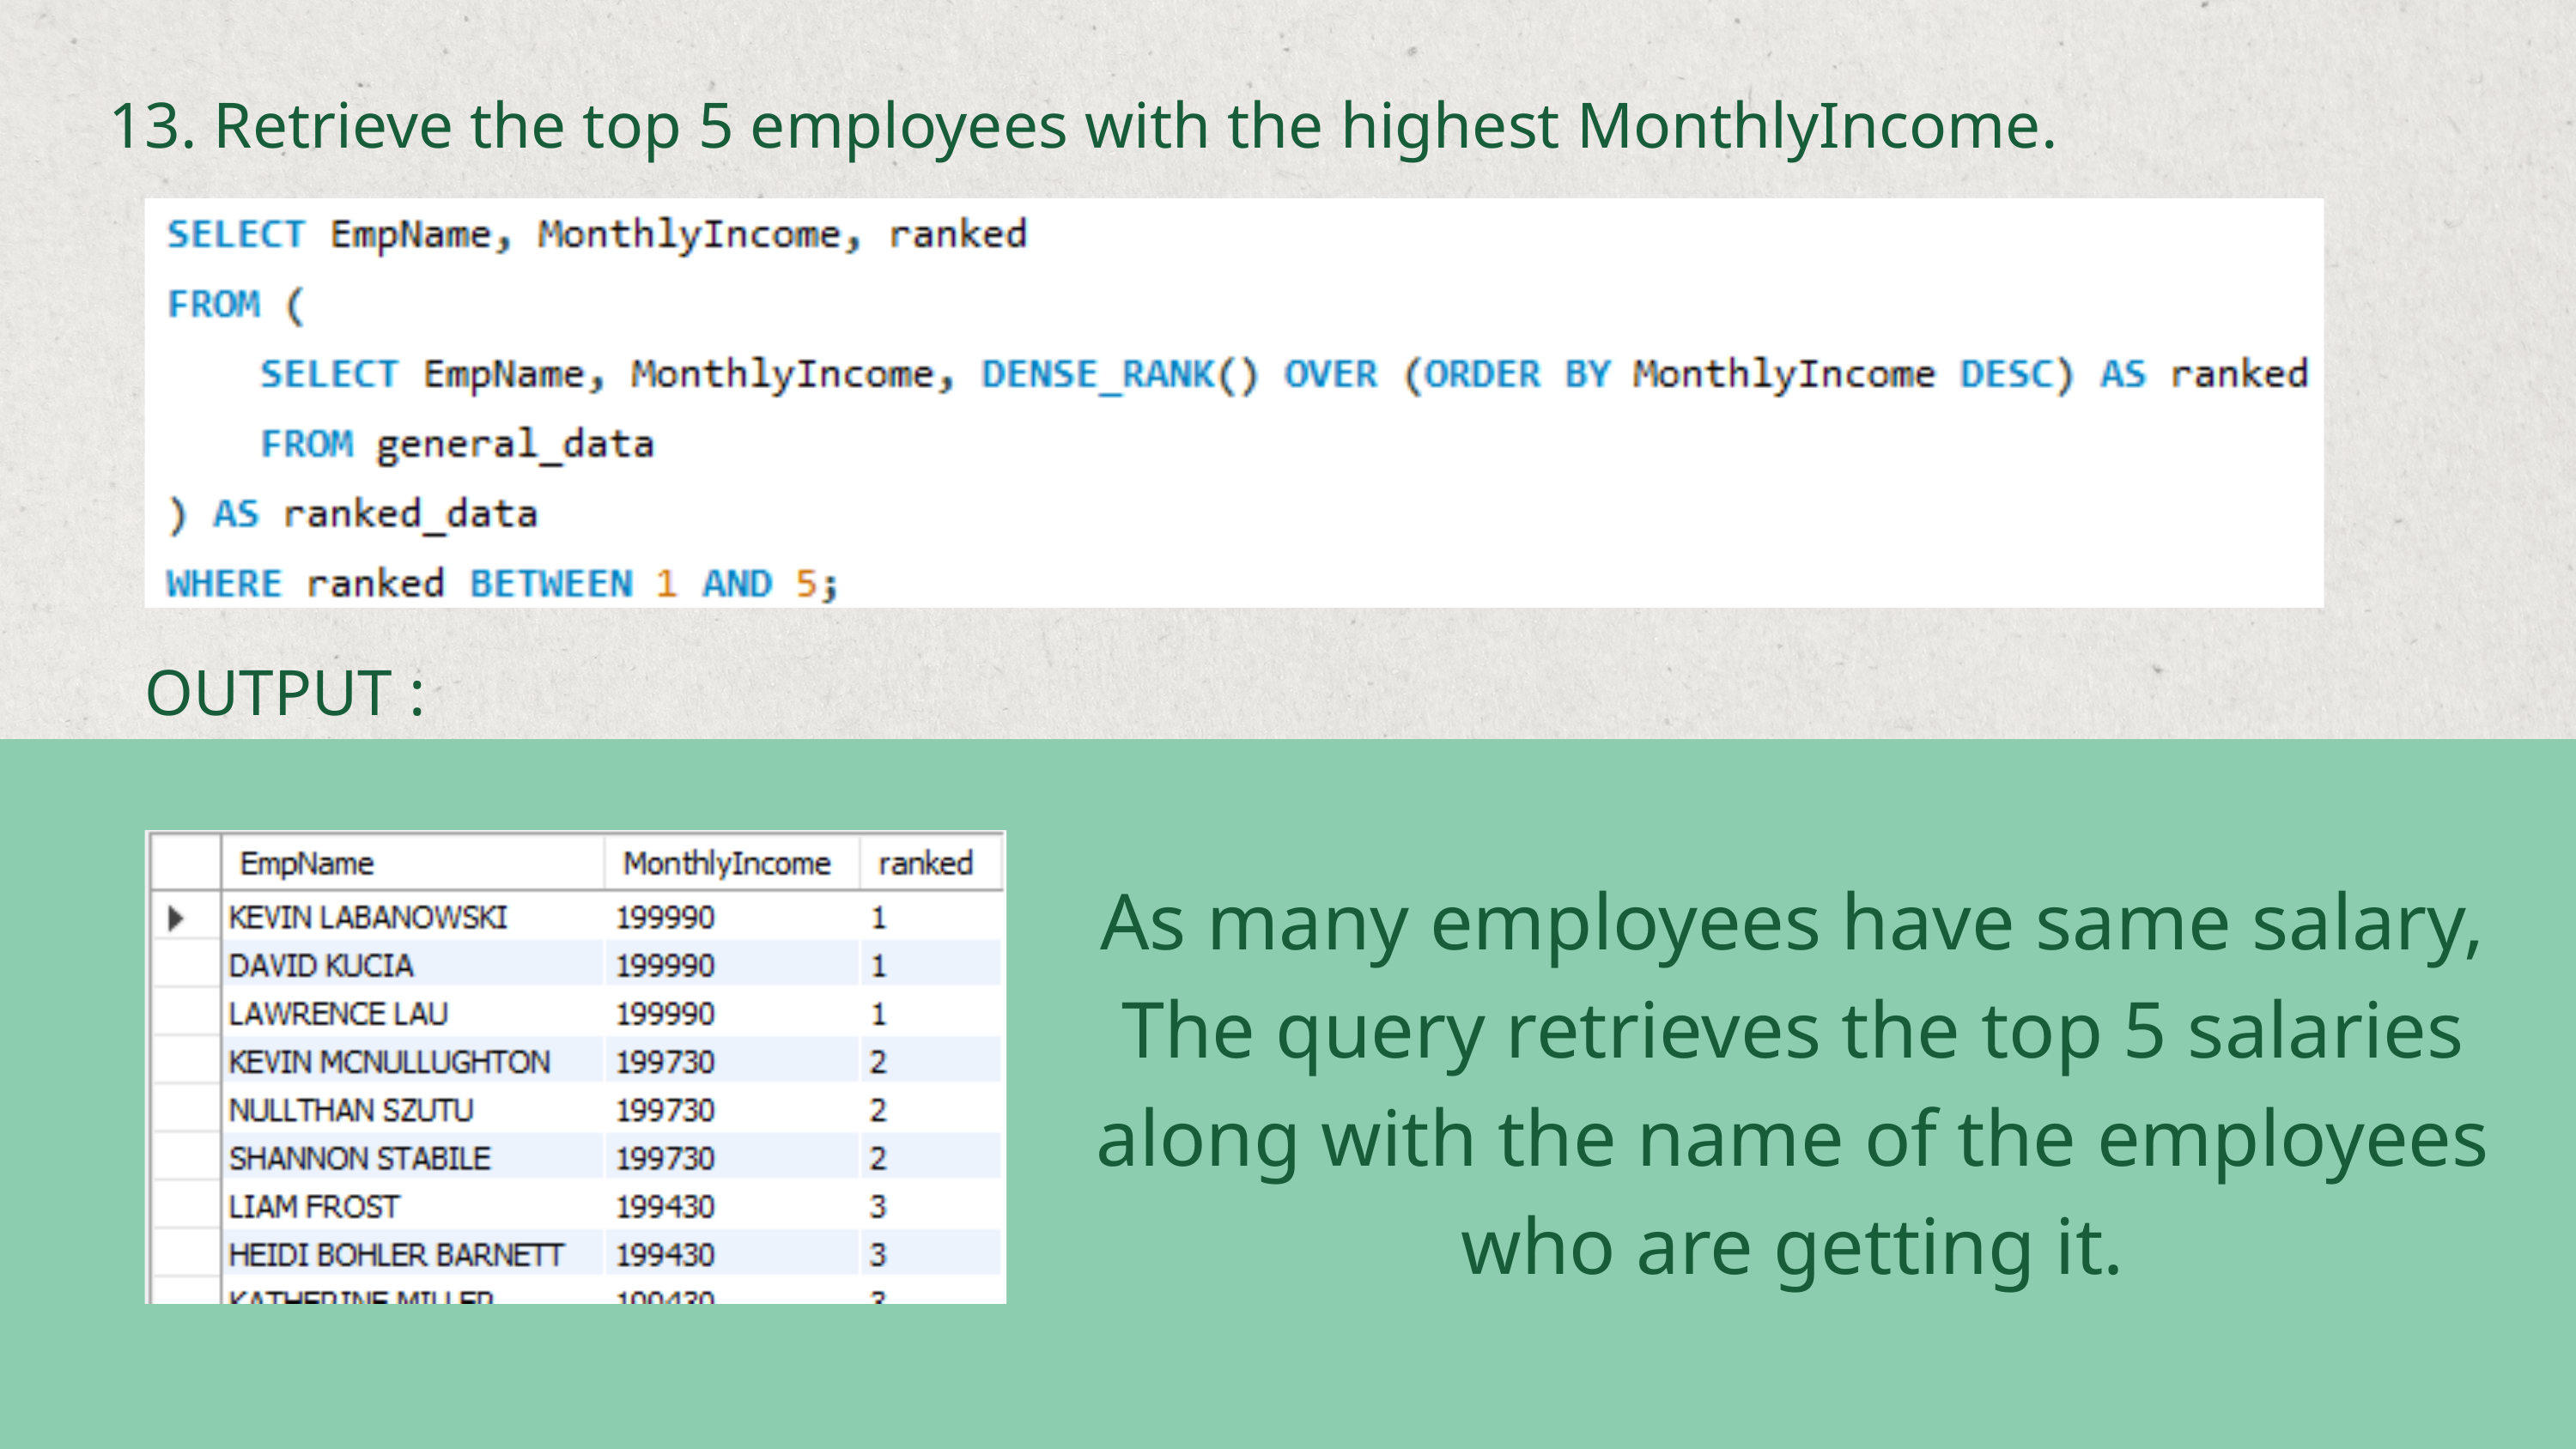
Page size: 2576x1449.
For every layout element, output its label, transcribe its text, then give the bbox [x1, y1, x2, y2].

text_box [0, 738, 2576, 1449]
text_box [0, 0, 2576, 736]
text_box OUTPUT : [144, 640, 2079, 728]
text_box 13. Retrieve the top 5 employees with the highest MonthlyIncome. [108, 72, 2463, 161]
text_box [144, 198, 2324, 608]
